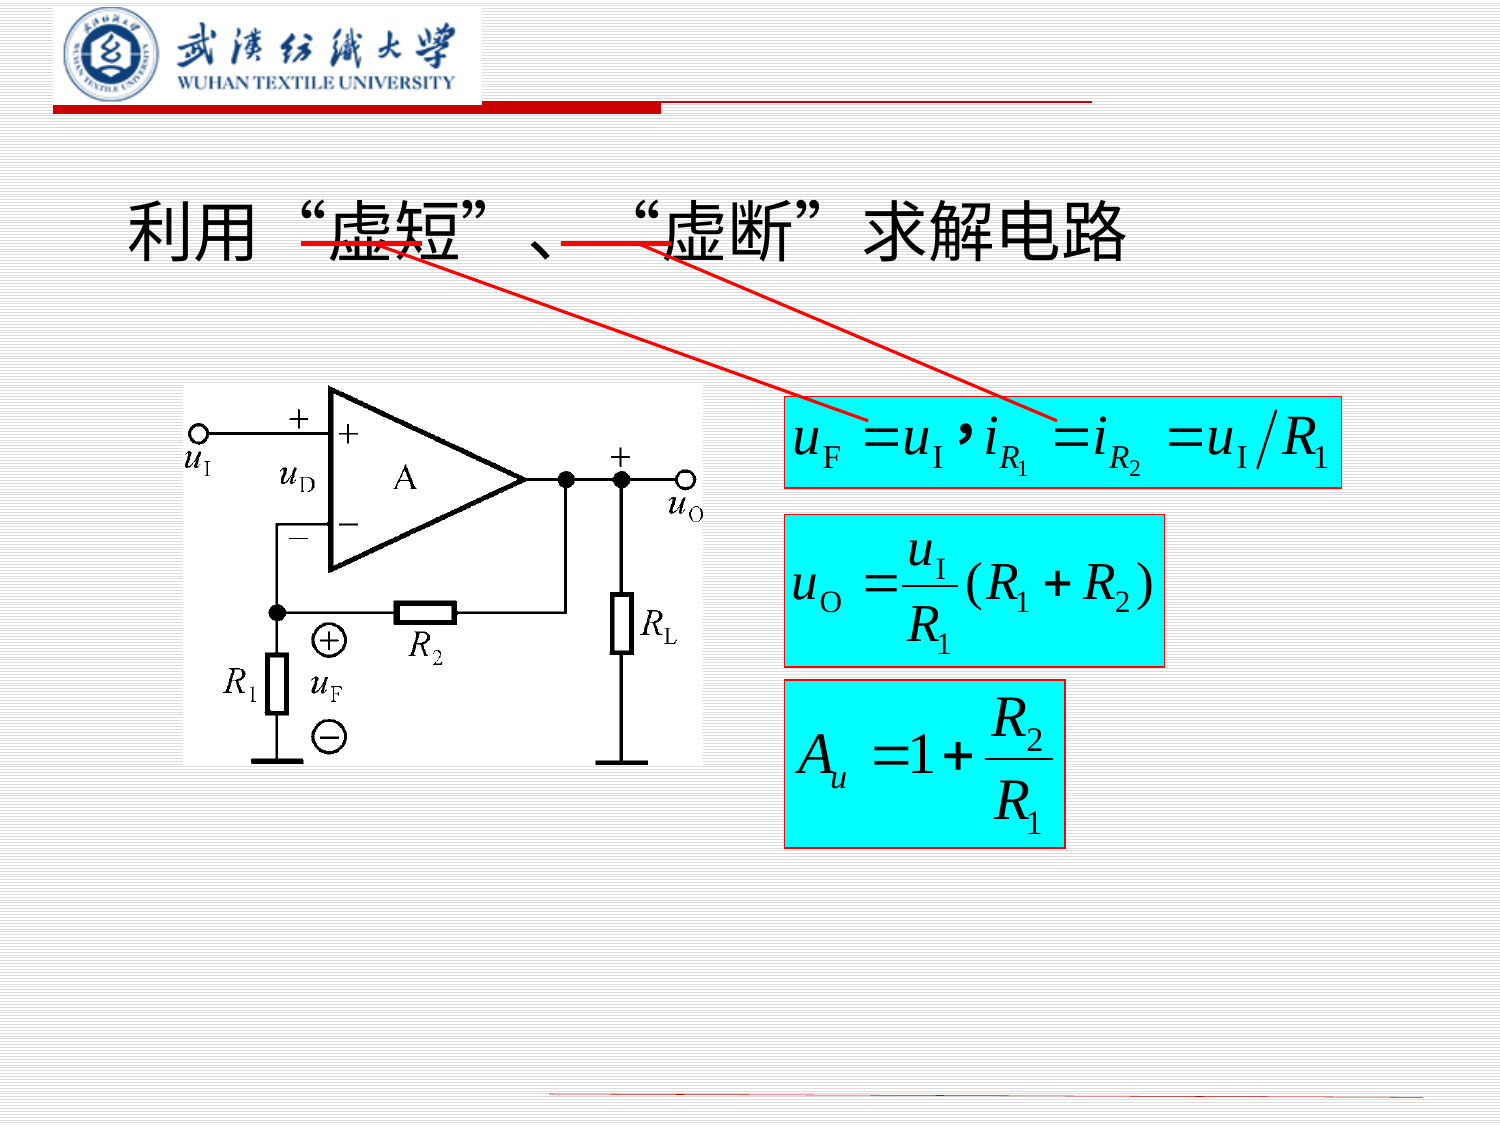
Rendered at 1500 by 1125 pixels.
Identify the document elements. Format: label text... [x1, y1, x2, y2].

title 利用“虚短”、“虚断”求解电路 [111, 136, 1364, 278]
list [785, 514, 1164, 667]
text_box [300, 243, 558, 422]
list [785, 680, 1065, 848]
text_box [560, 243, 1058, 422]
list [785, 396, 1341, 488]
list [182, 385, 704, 765]
picture [53, 7, 482, 105]
